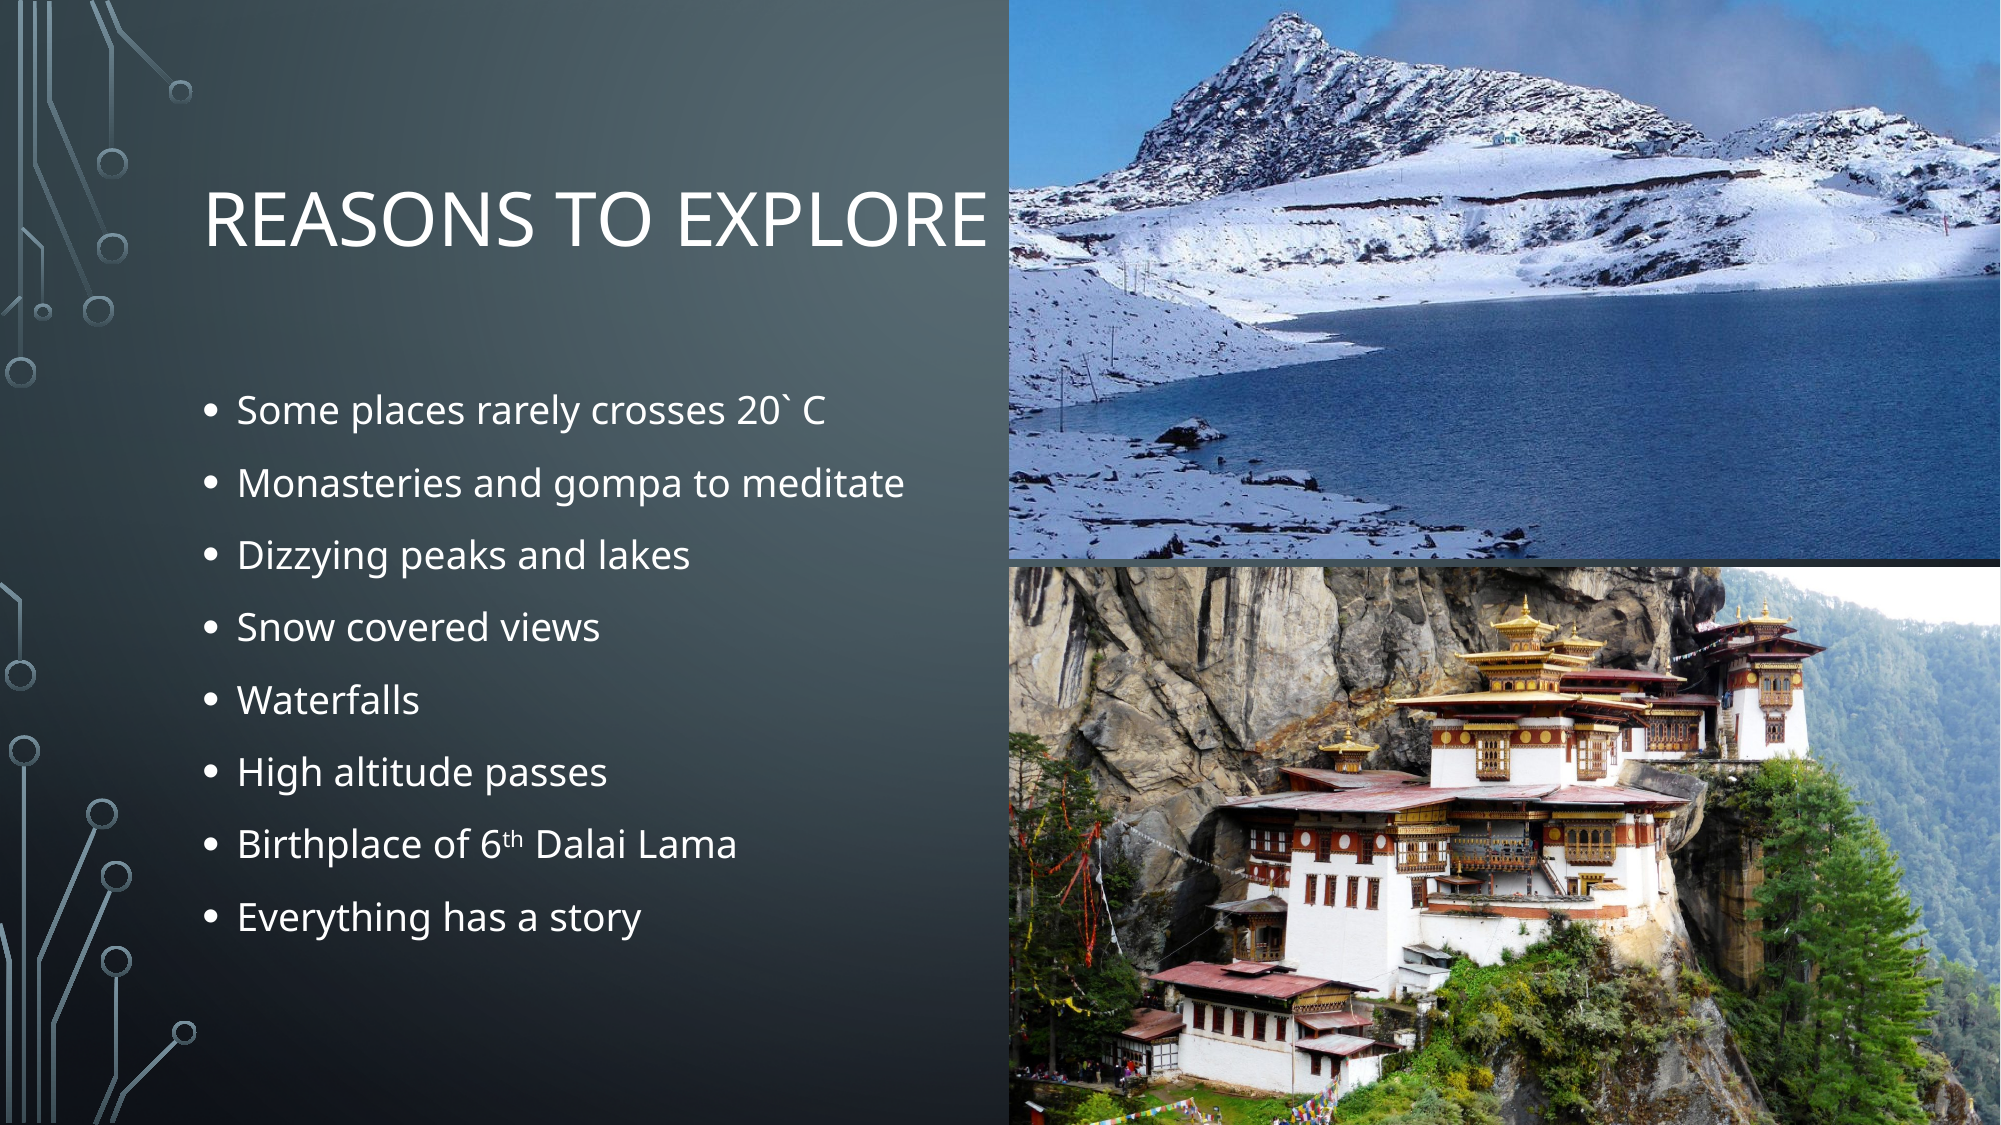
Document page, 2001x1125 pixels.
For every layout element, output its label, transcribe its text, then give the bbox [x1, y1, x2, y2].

list Some places rarely crosses 20` C Monasteries and gompa to meditate Dizzying peaks and lakes Snow covered views Waterfalls High altitude passes Birthplace of 6th Dalai Lama Everything has a story [187, 369, 1813, 950]
picture [1008, 567, 2000, 1125]
title Reasons to explore [187, 101, 1008, 344]
picture [1008, 0, 2000, 559]
